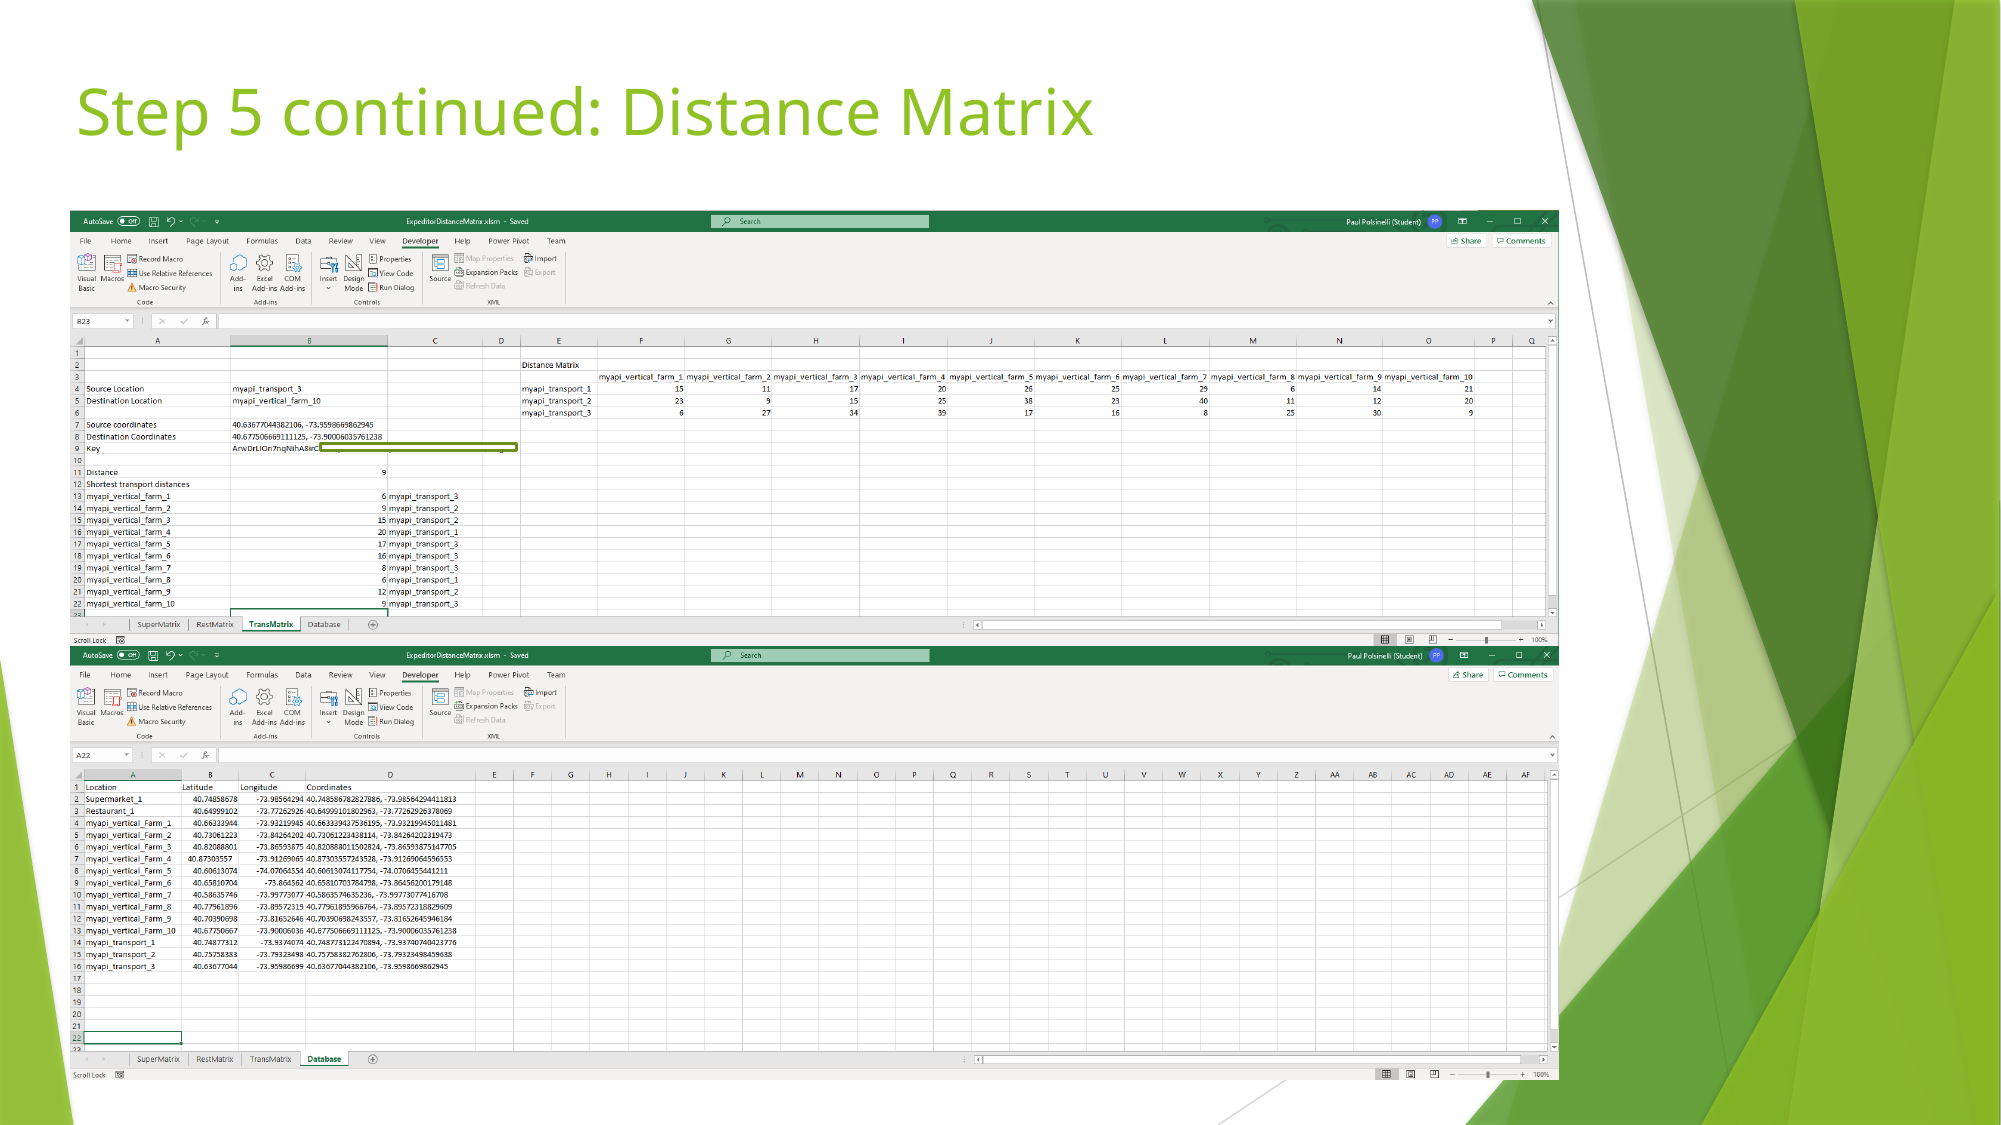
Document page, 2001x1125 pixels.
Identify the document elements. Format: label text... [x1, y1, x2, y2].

title Step 5 continued: Distance Matrix [60, 5, 1125, 223]
picture [70, 209, 1560, 1081]
